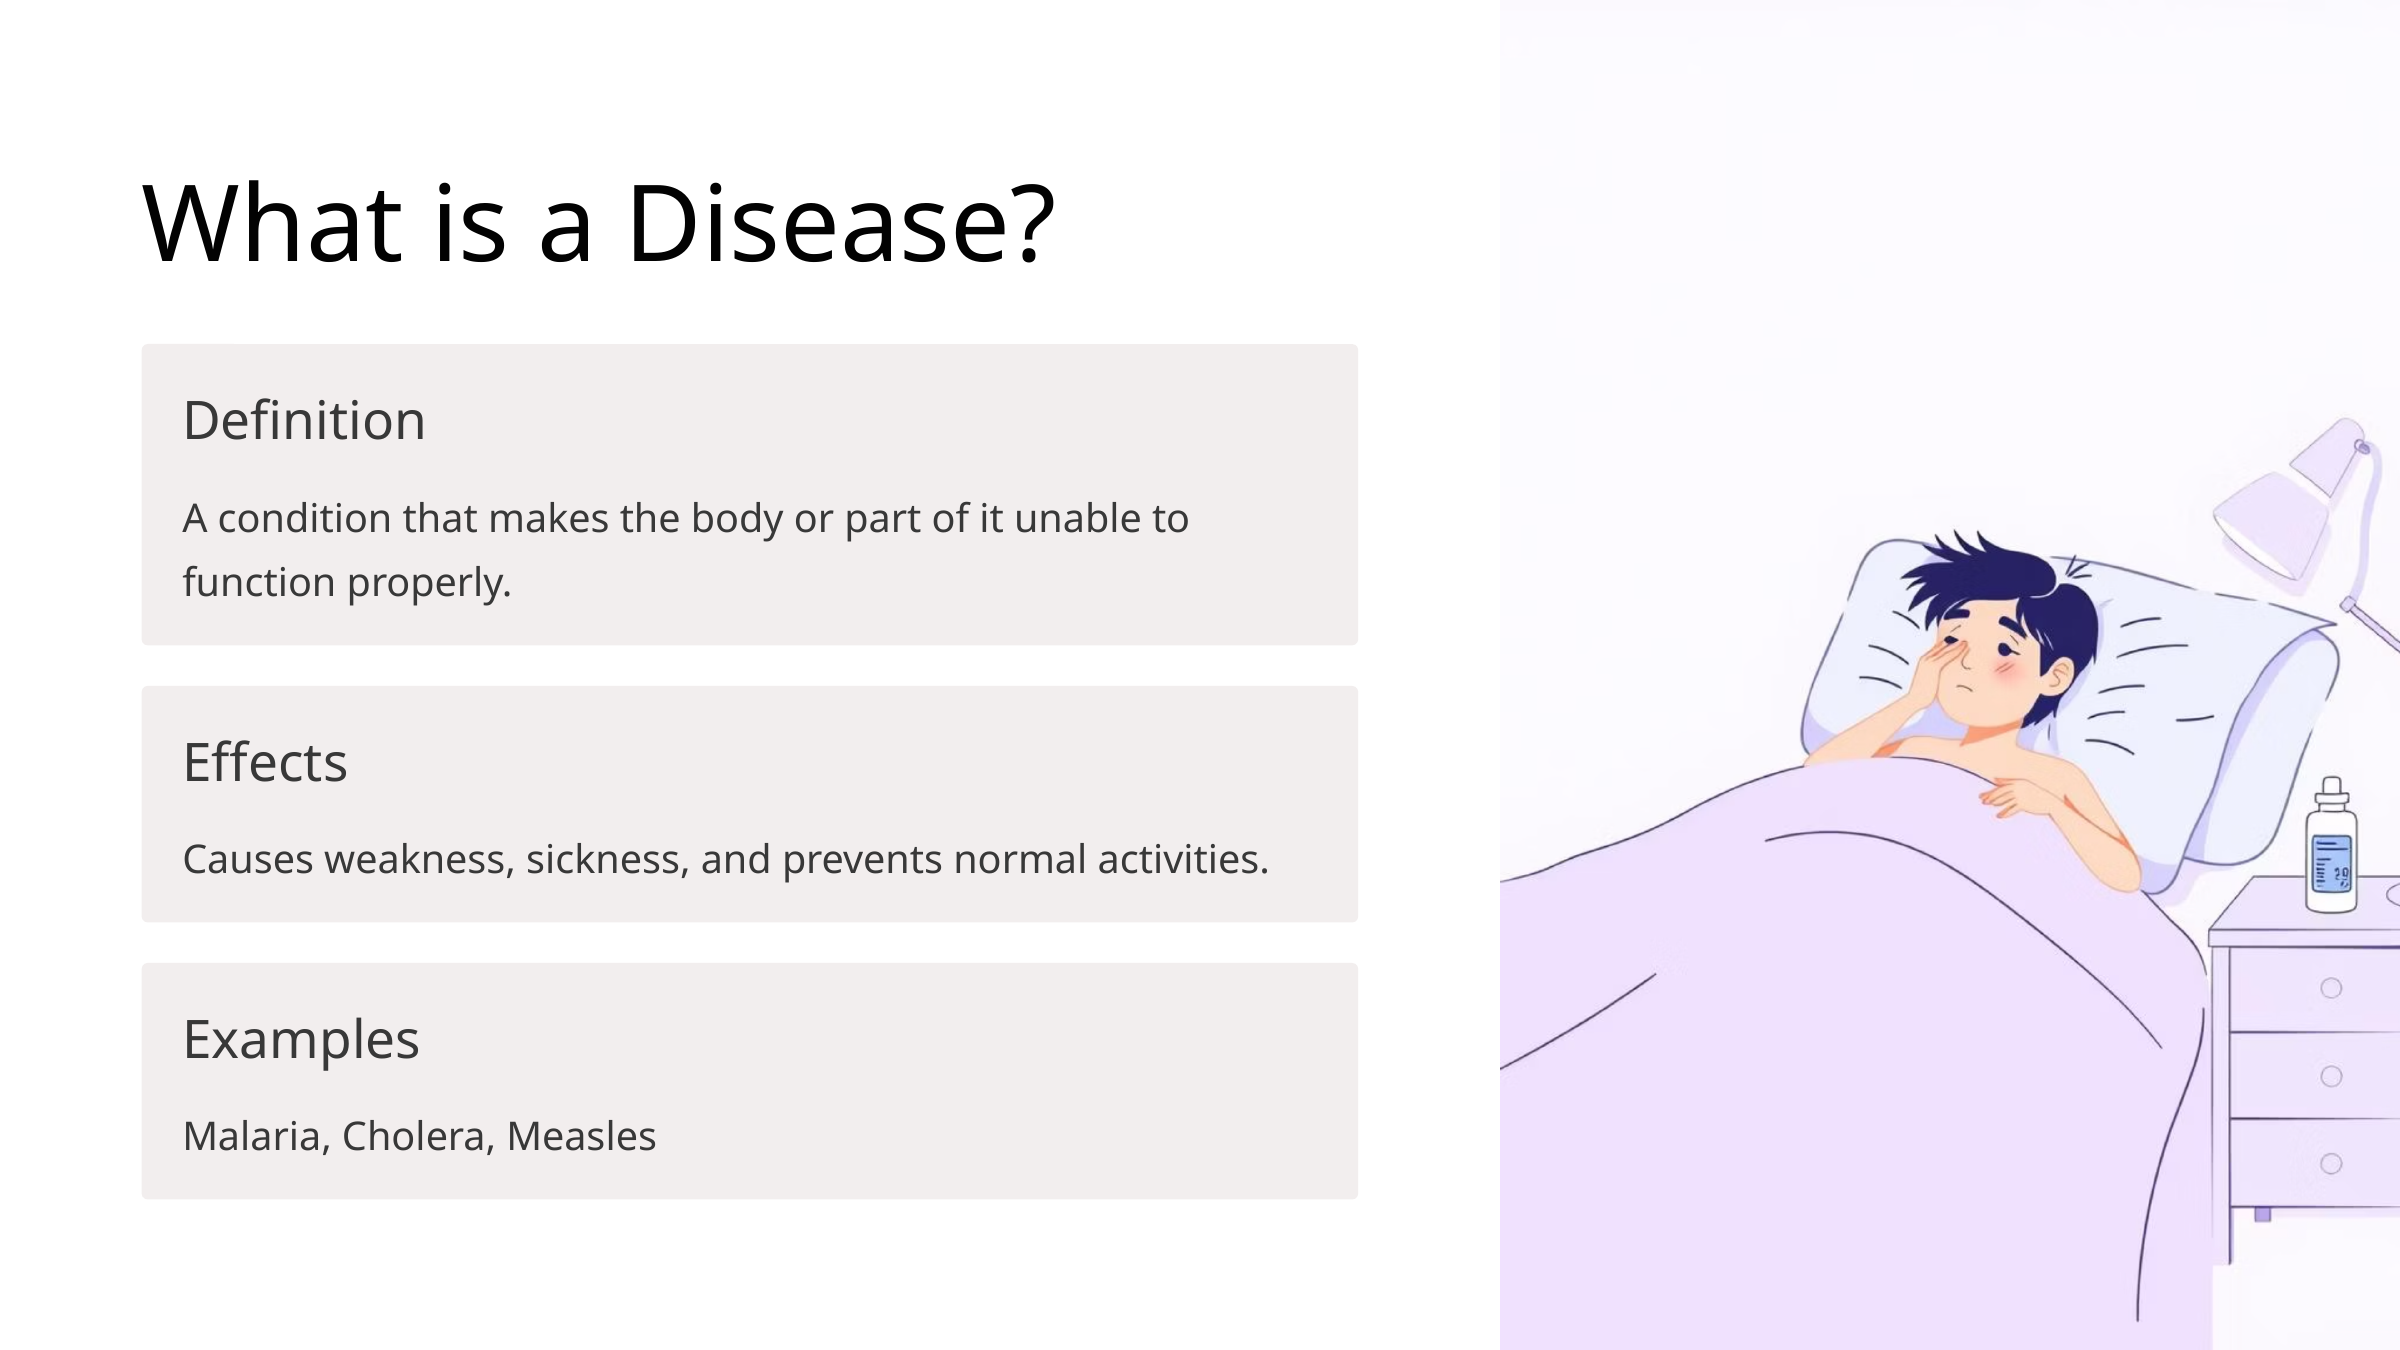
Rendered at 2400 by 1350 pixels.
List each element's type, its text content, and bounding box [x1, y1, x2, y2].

text_box A condition that makes the body or part of it unable to function properly. [182, 475, 1318, 605]
text_box Examples [182, 1003, 714, 1070]
text_box Definition [182, 384, 714, 452]
text_box Causes weakness, sickness, and prevents normal activities. [182, 817, 1318, 882]
picture [1499, 0, 2400, 1350]
text_box [141, 962, 1359, 1200]
text_box Effects [182, 726, 714, 793]
text_box Malaria, Cholera, Measles [182, 1094, 1318, 1159]
text_box What is a Disease? [141, 150, 1205, 284]
text_box [141, 685, 1359, 923]
text_box [141, 343, 1359, 646]
